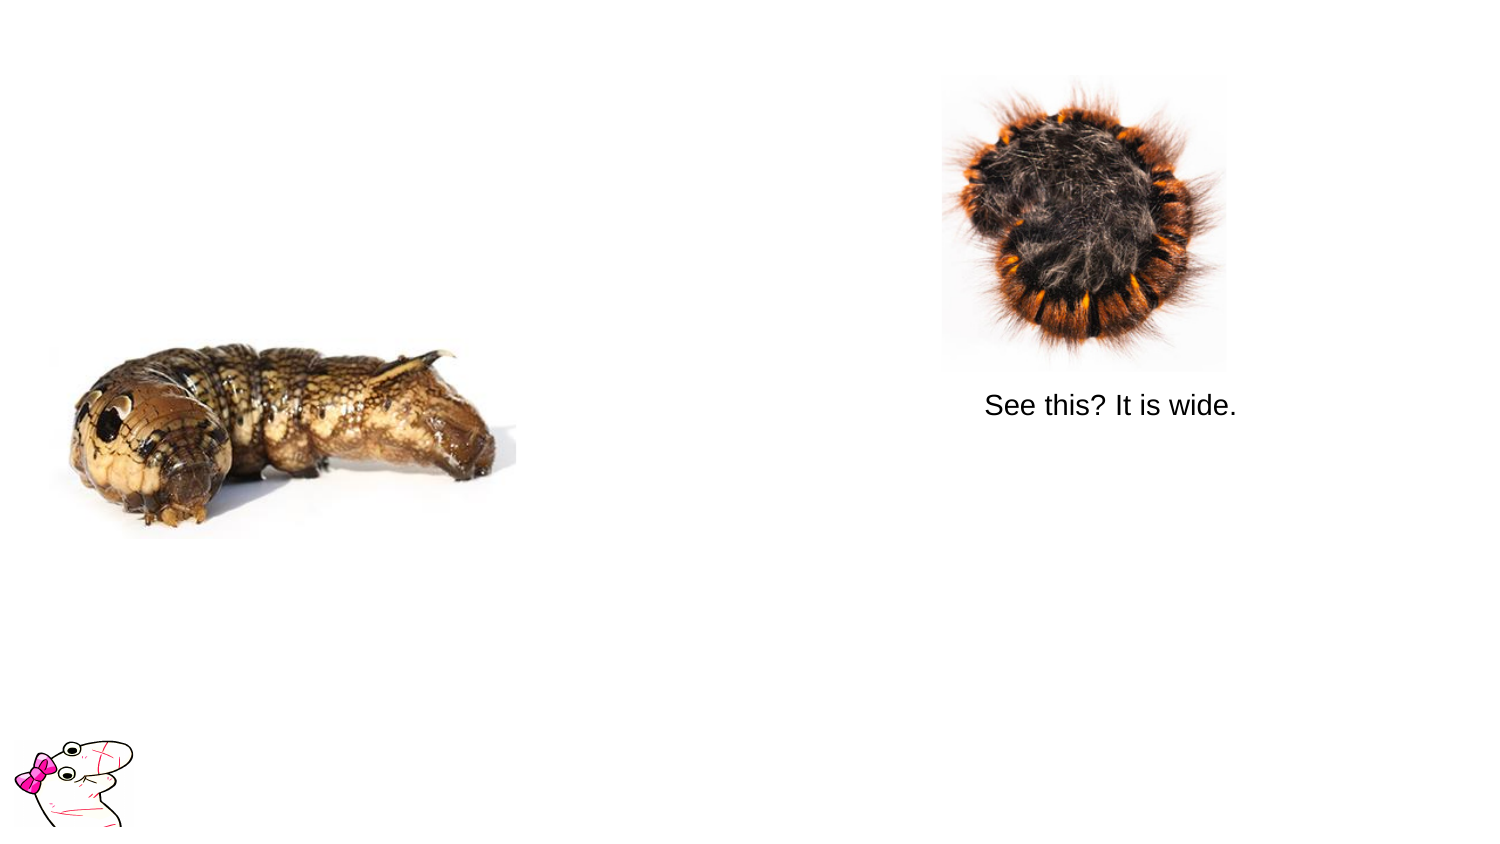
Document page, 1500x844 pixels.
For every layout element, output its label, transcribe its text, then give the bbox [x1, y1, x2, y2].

picture [941, 75, 1227, 372]
text_box See this? It is wide. [969, 371, 1289, 437]
picture [13, 739, 134, 827]
picture [43, 333, 517, 539]
